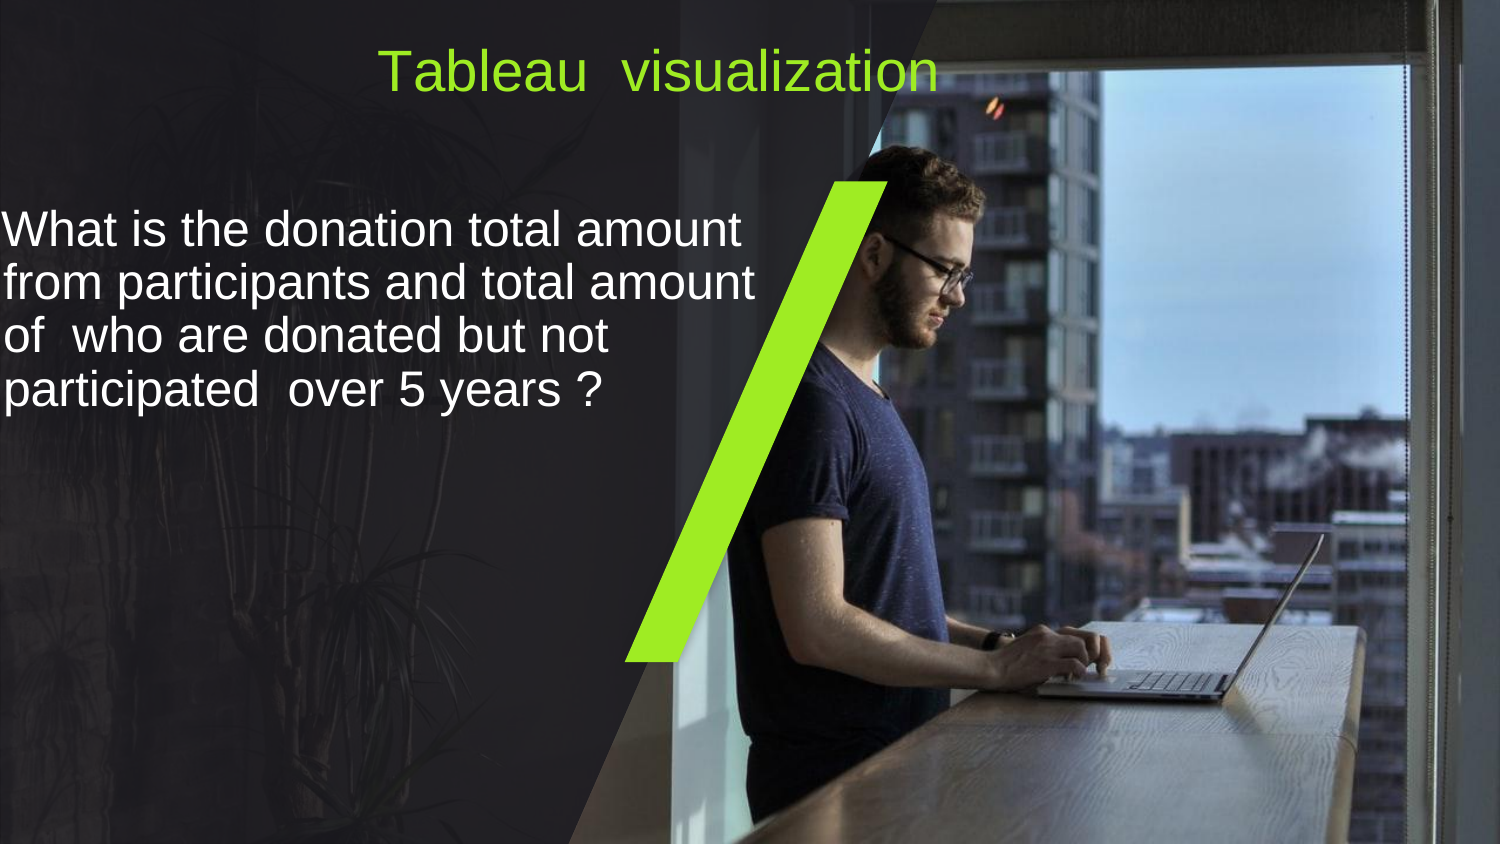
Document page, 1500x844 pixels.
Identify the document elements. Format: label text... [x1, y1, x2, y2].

title Tableau visualization [300, 37, 1257, 175]
subtitle What is the donation total amount from participants and total amount of who are donated but not participated over 5 years ? [1, 203, 779, 792]
picture [569, 0, 1500, 844]
